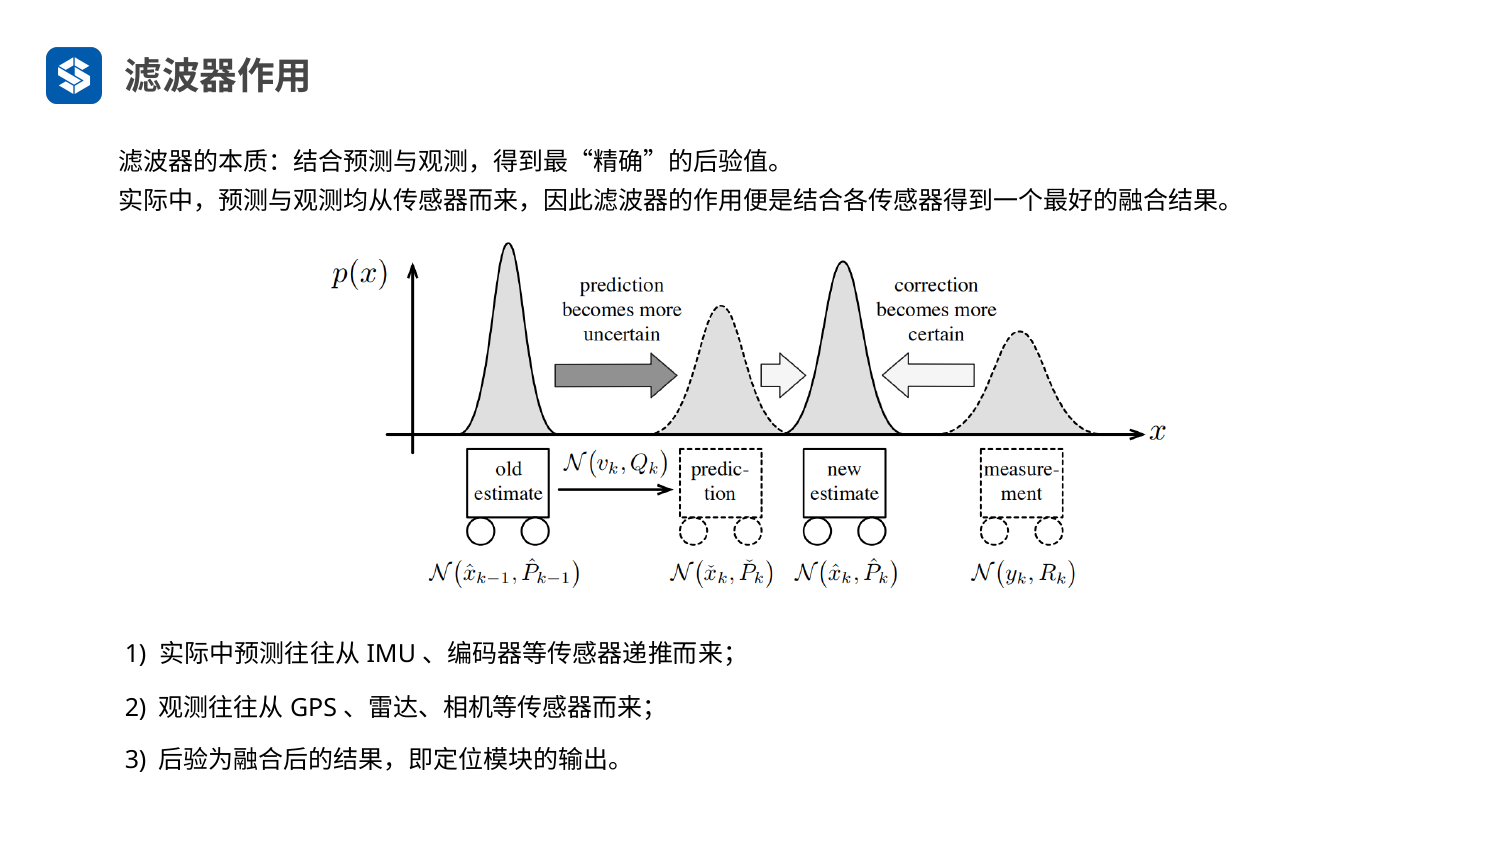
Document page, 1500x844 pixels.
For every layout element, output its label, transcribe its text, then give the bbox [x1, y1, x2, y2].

text_box 滤波器的本质：结合预测与观测，得到最“精确”的后验值。 实际中，预测与观测均从传感器而来，因此滤波器的作用便是结合各传感器得到一个最好的融合结果。 [104, 129, 1369, 222]
picture [323, 237, 1177, 618]
text_box 3) 后验为融合后的结果，即定位模块的输出。 [110, 721, 693, 781]
text_box 2) 观测往往从GPS、雷达、相机等传感器而来； [110, 669, 685, 721]
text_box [46, 44, 581, 106]
text_box 1) 实际中预测往往从IMU、编码器等传感器递推而来； [110, 614, 739, 675]
